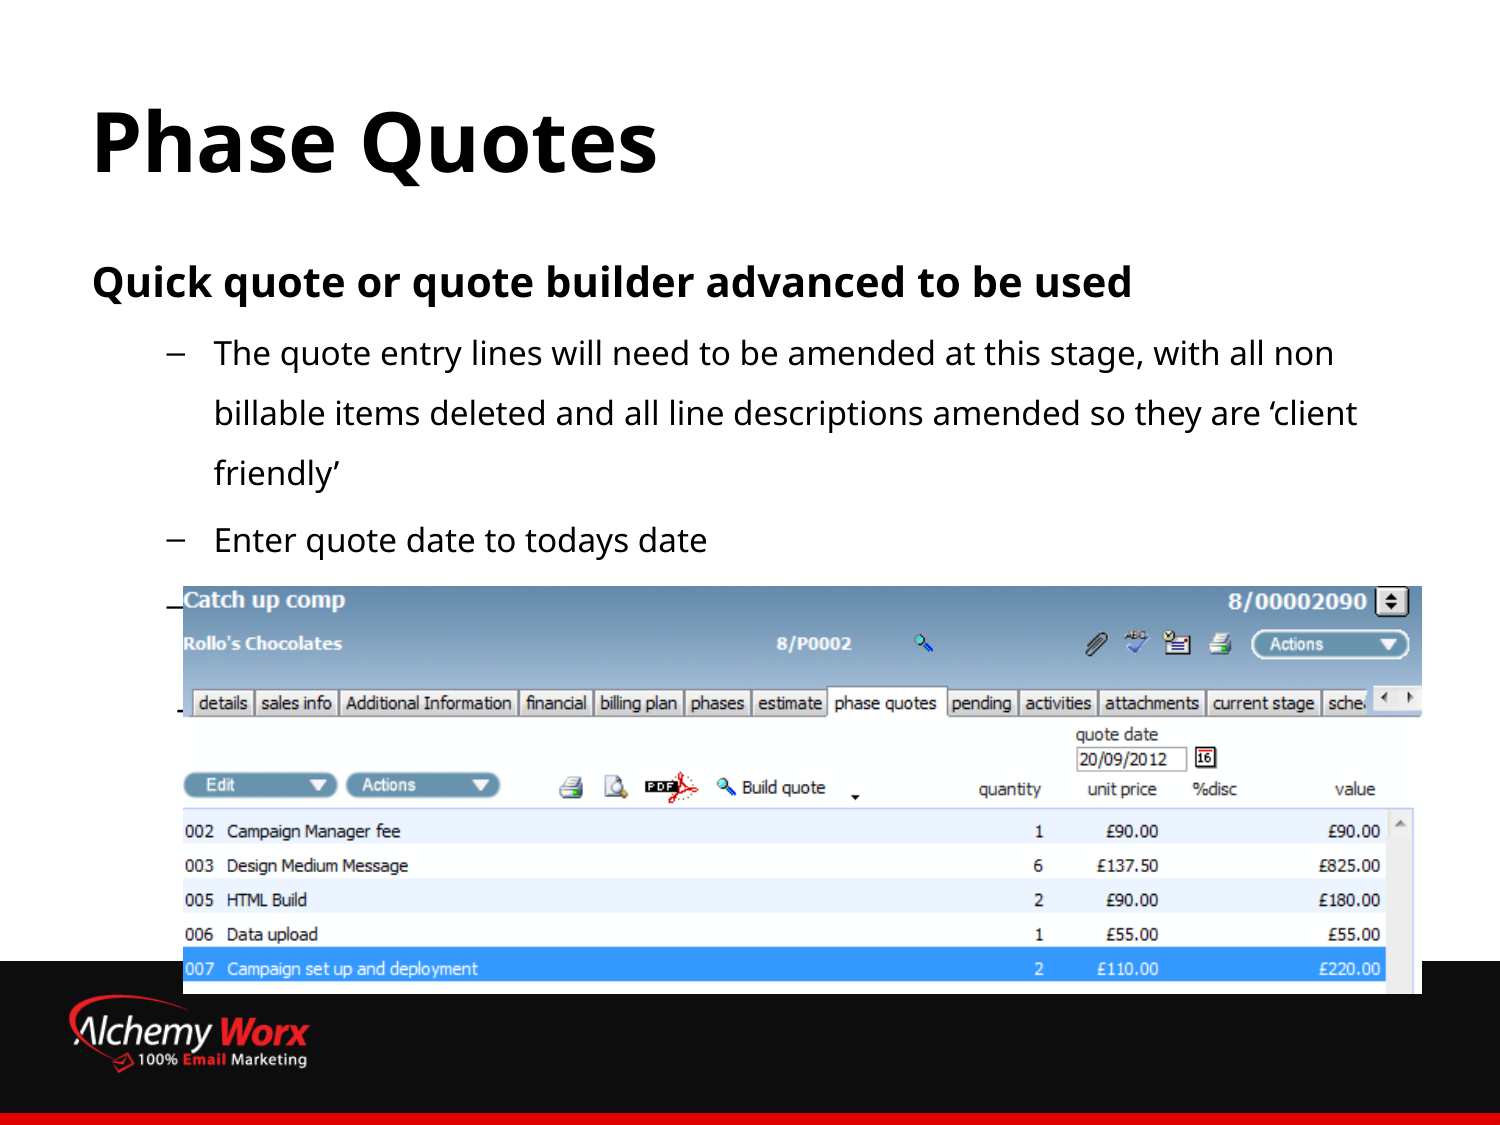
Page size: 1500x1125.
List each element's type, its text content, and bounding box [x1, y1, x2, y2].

title Phase Quotes [74, 44, 1426, 233]
picture [41, 585, 1423, 1094]
list Quick quote or quote builder advanced to be used The quote entry lines will need to be amended at this stage, with all non billable items deleted and all line descriptions amended so they are ‘client friendly’ Enter quote date to todays date See page 23 of user guide for details on quoting - link here - [76, 219, 1424, 882]
